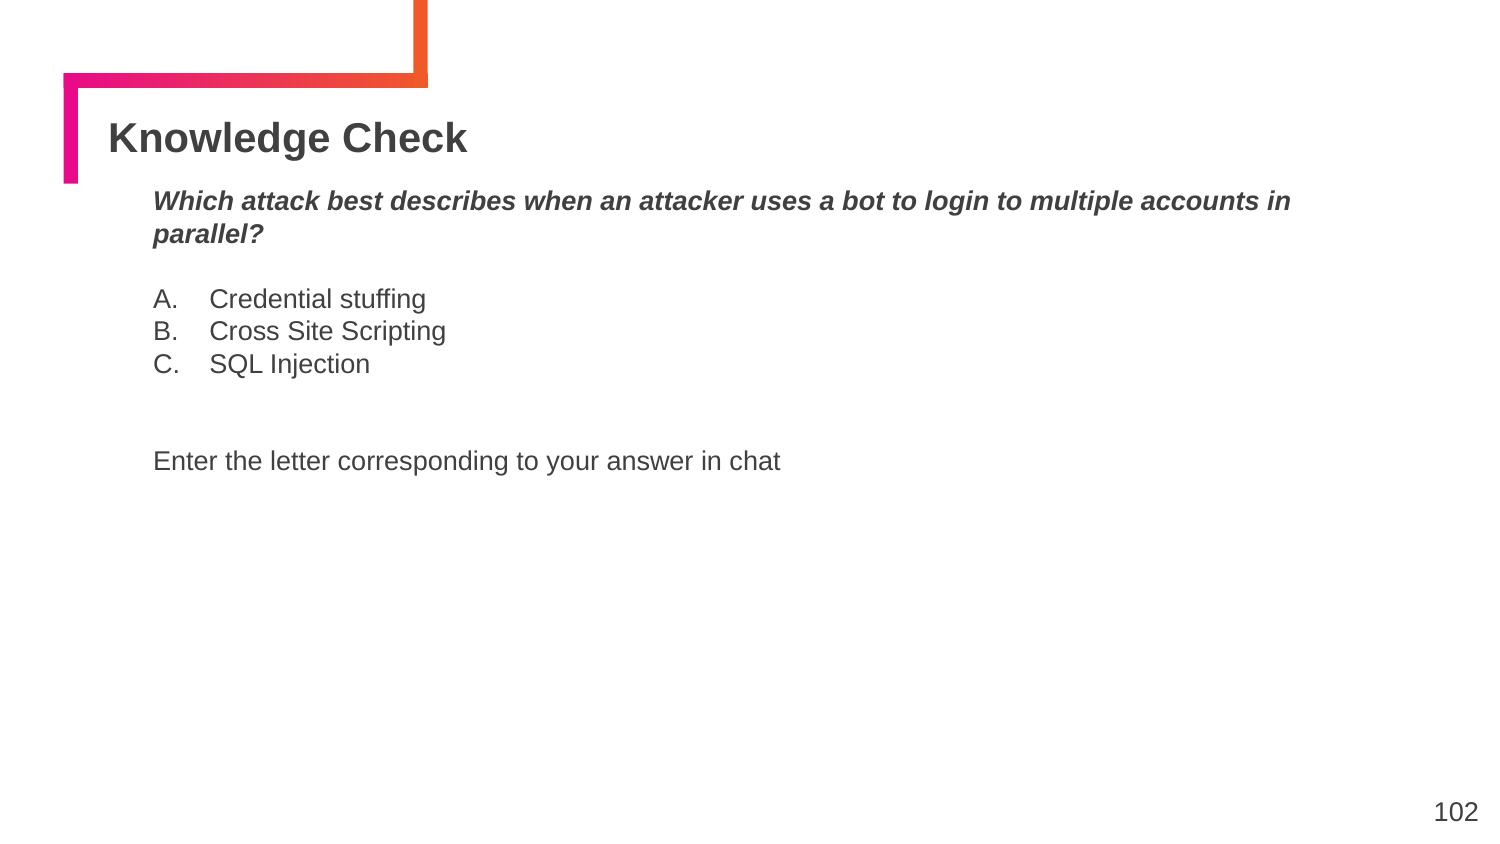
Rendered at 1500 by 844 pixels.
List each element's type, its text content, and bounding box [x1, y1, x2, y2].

subtitle Which attack best describes when an attacker uses a bot to login to multiple accounts in parallel? Credential stuffing Cross Site Scripting SQL Injection Enter the letter corresponding to your answer in chat [100, 168, 1352, 690]
slide_number ‹#› [1403, 779, 1494, 844]
title Knowledge Check [100, 117, 1455, 169]
